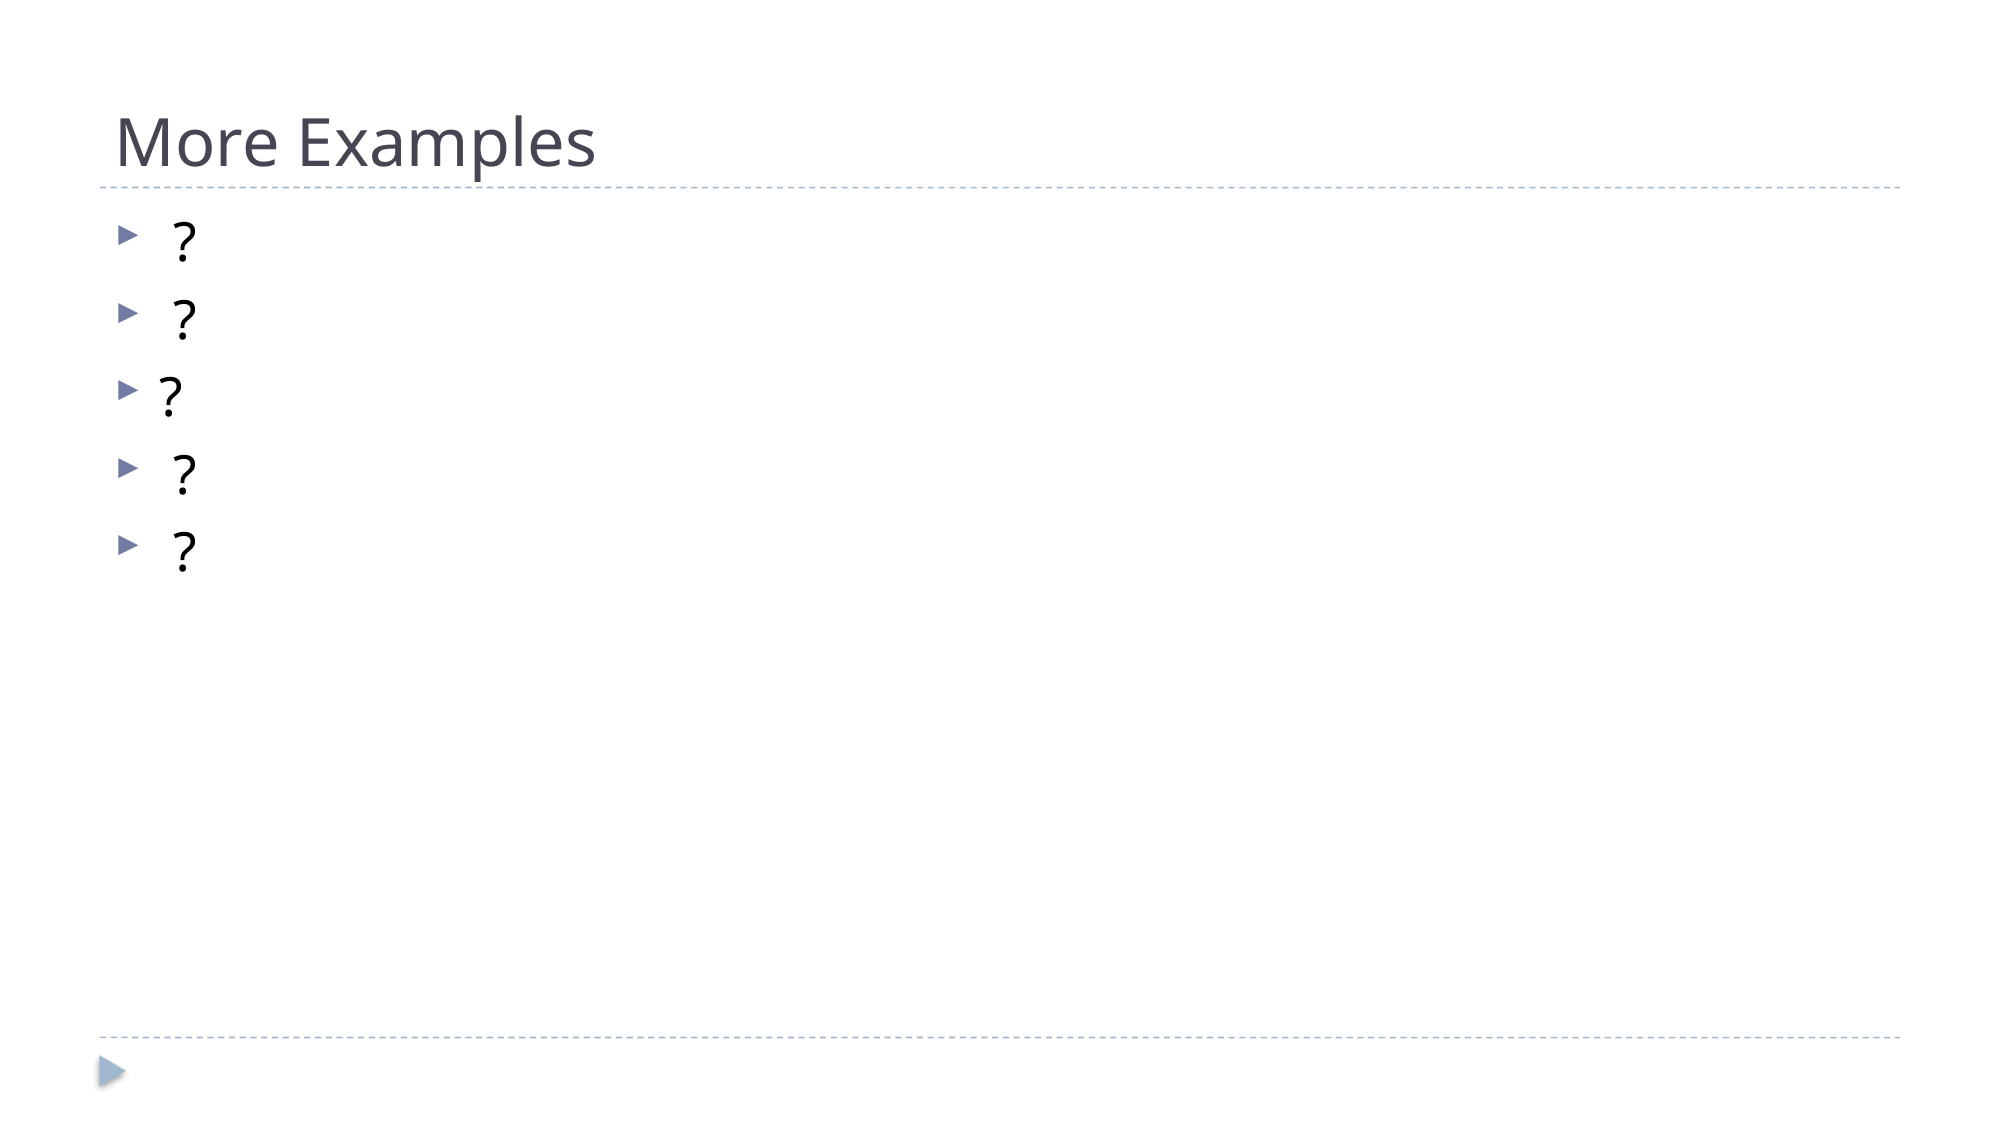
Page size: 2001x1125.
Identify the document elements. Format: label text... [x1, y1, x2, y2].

title More Examples [99, 24, 1901, 188]
